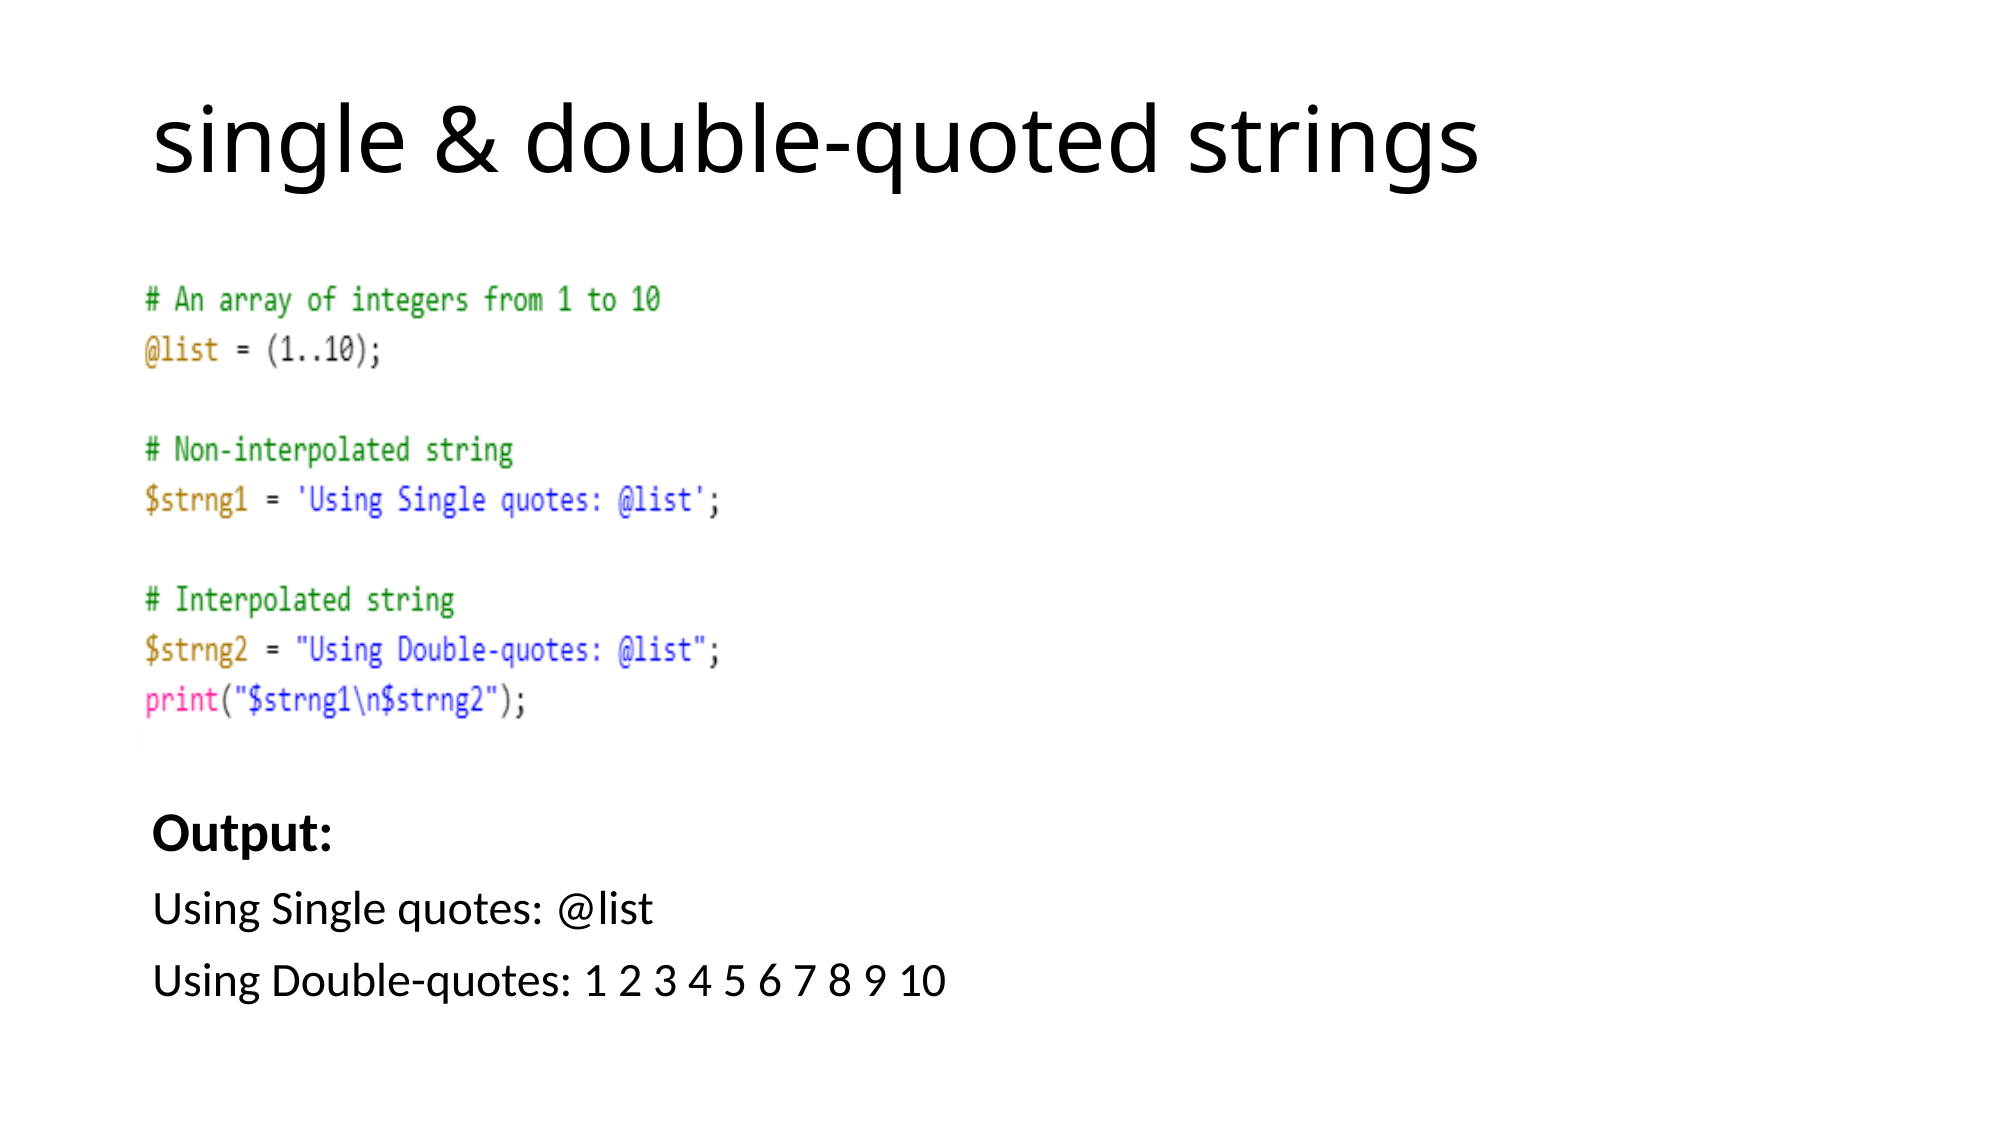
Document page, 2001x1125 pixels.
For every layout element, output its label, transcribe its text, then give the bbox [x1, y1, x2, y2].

list Output: Using Single quotes: @list Using Double-quotes: 1 2 3 4 5 6 7 8 9 10 [137, 795, 980, 1030]
title single & double-quoted strings [137, 59, 1863, 226]
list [137, 263, 800, 796]
